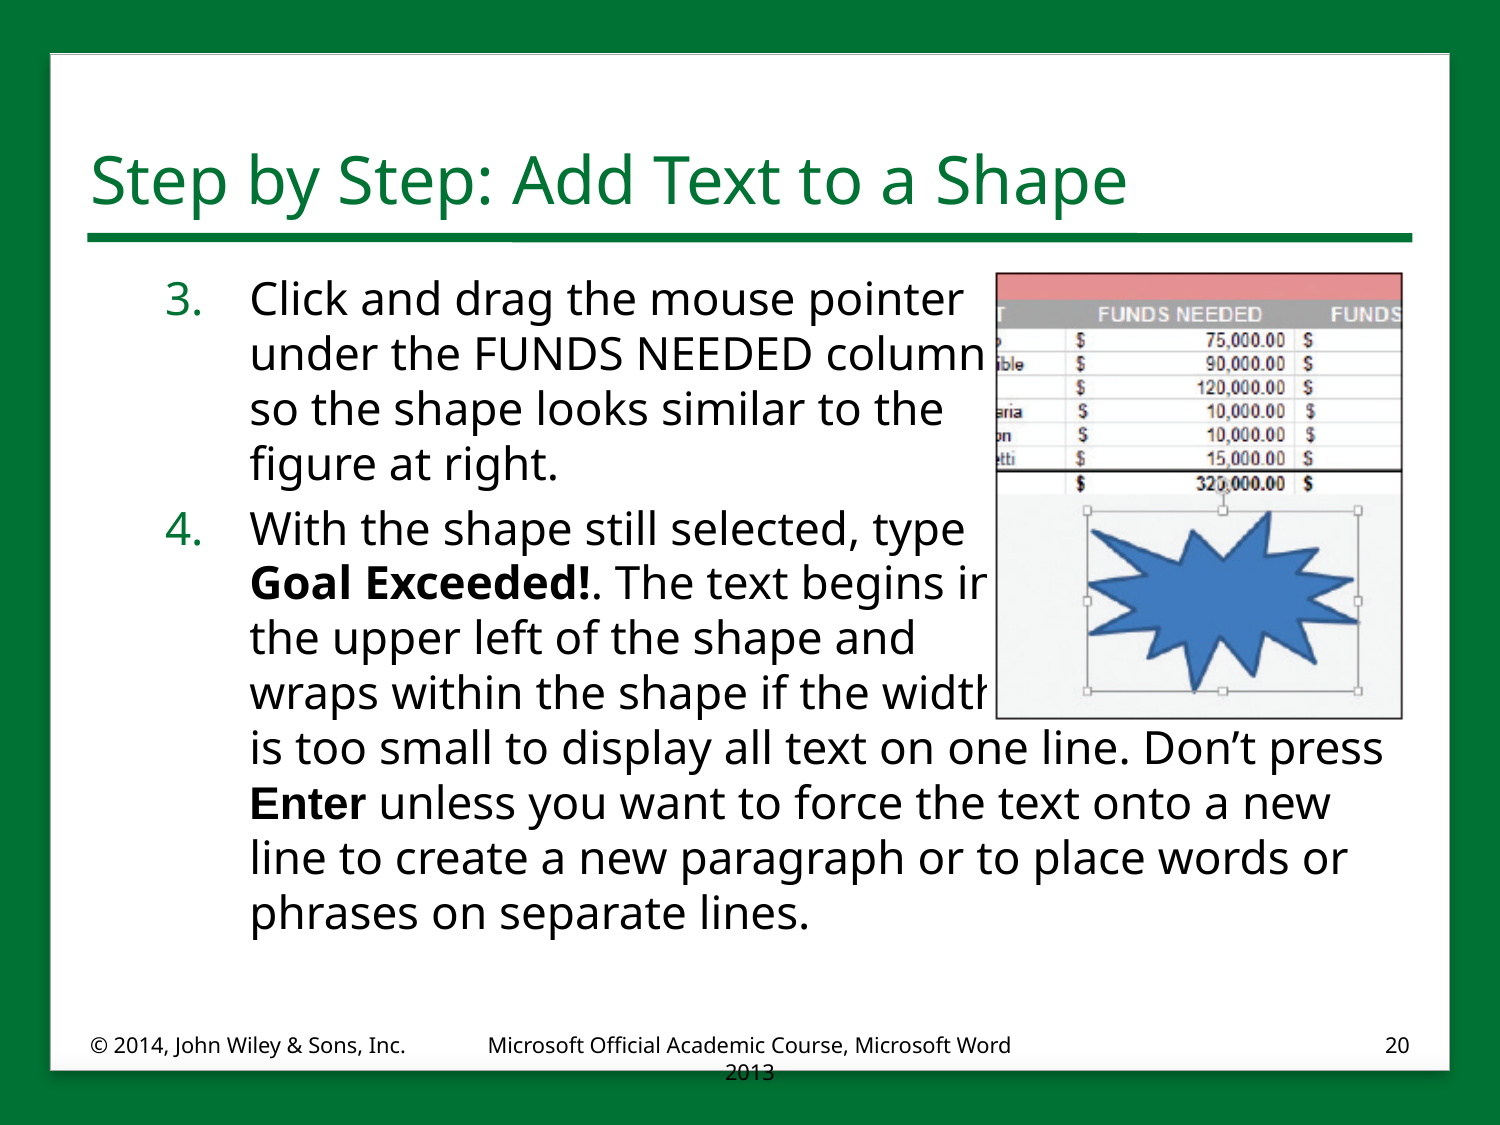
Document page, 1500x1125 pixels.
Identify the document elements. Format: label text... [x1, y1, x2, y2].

title Step by Step: Add Text to a Shape [74, 74, 1426, 226]
footer Microsoft Official Academic Course, Microsoft Word 2013 [449, 1024, 1051, 1103]
picture [987, 262, 1414, 729]
slide_number 20 [1074, 1024, 1426, 1103]
list Click and drag the mouse pointer under the FUNDS NEEDED column, so the shape looks similar to the figure at right. With the shape still selected, type Goal Exceeded!. The text begins in the upper left of the shape and wraps within the shape if the width is too small to display all text on one line. Don’t press Enter unless you want to force the text onto a new line to create a new paragraph or to place words or phrases on separate lines. [75, 262, 1425, 1063]
slide_number © 2014, John Wiley & Sons, Inc. [74, 1024, 426, 1103]
